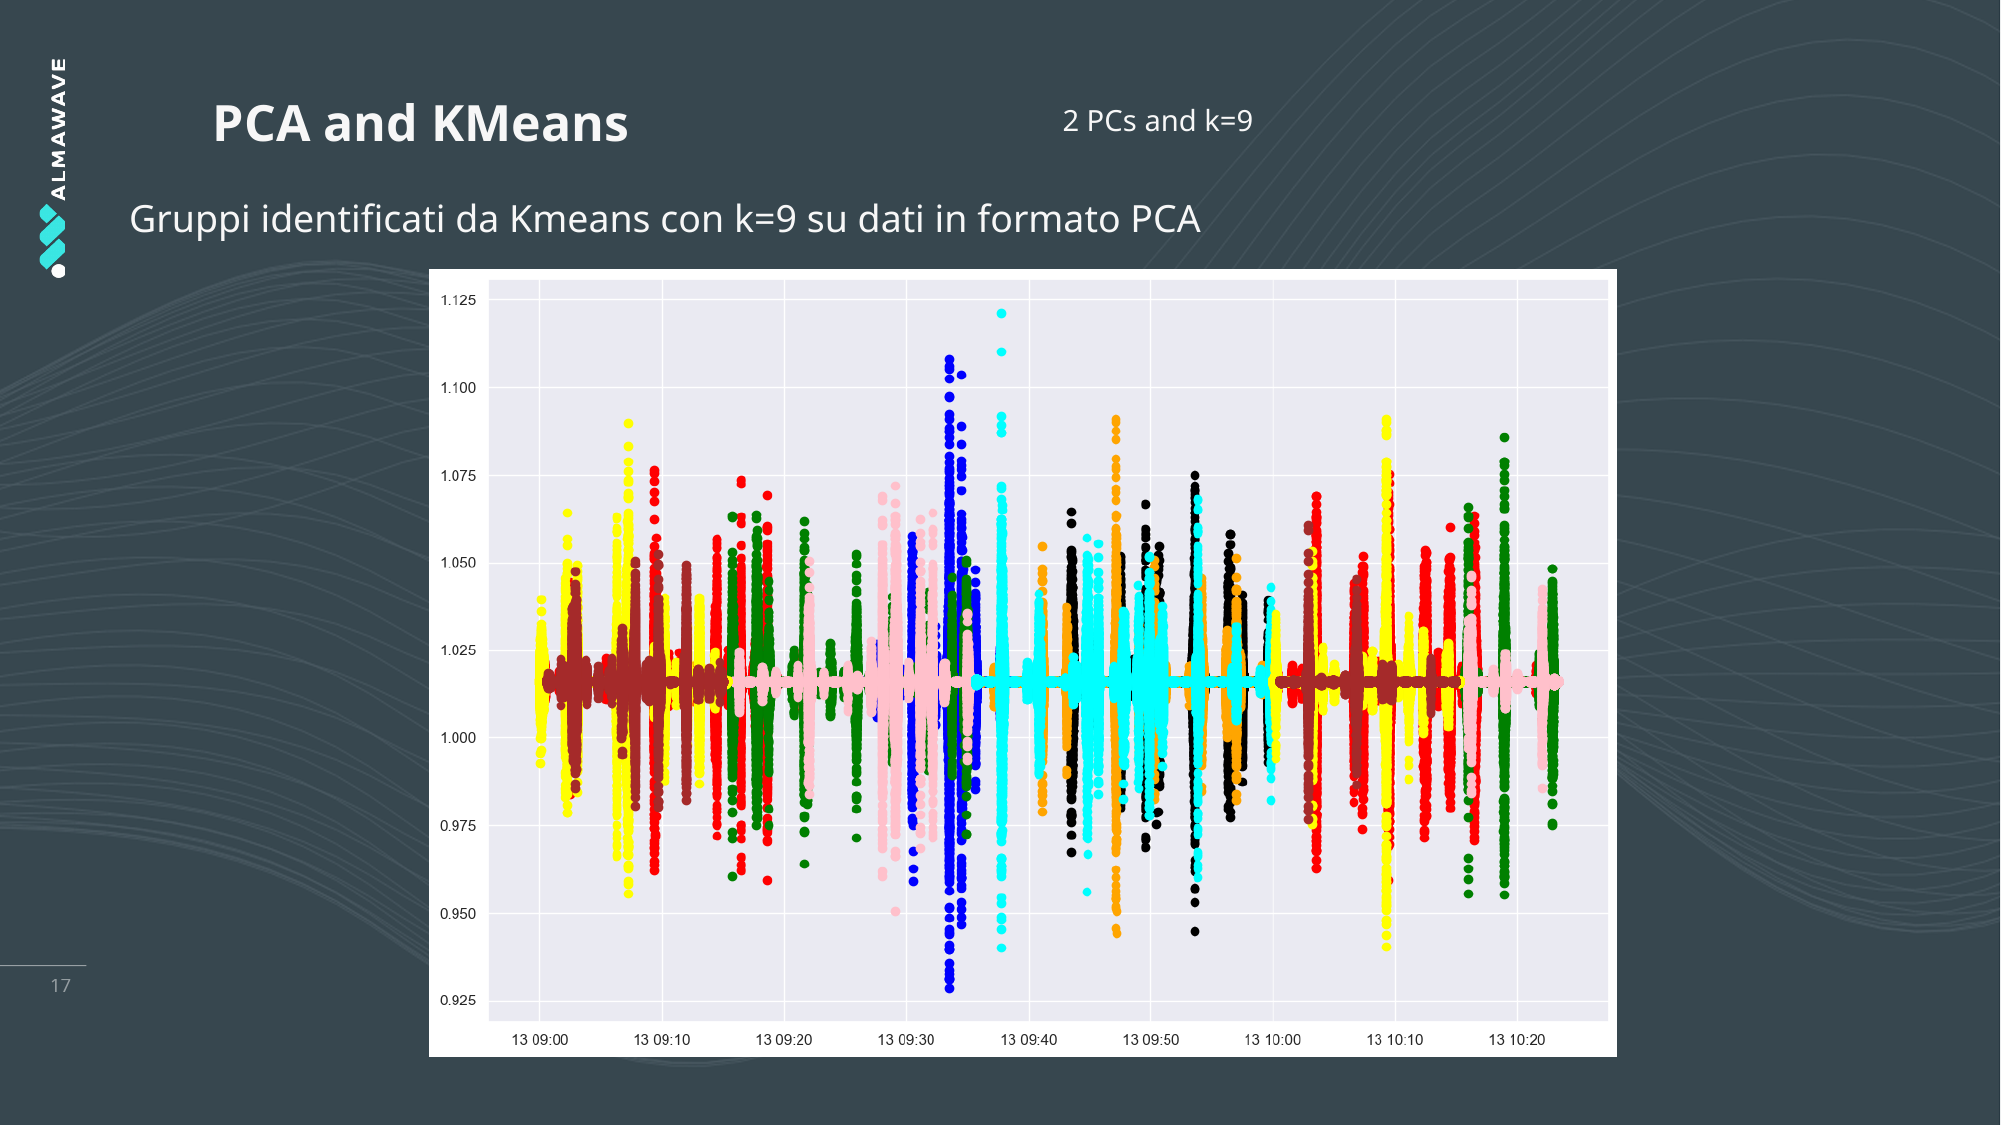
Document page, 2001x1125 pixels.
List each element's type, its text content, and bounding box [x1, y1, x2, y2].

list 2 PCs and k=9 [1009, 98, 1932, 146]
text_box Gruppi identificati da Kmeans con k=9 su dati in formato PCA [114, 188, 1932, 248]
slide_number 17 [0, 965, 87, 1009]
picture [0, 0, 2001, 1125]
title PCA and KMeans [212, 98, 991, 188]
